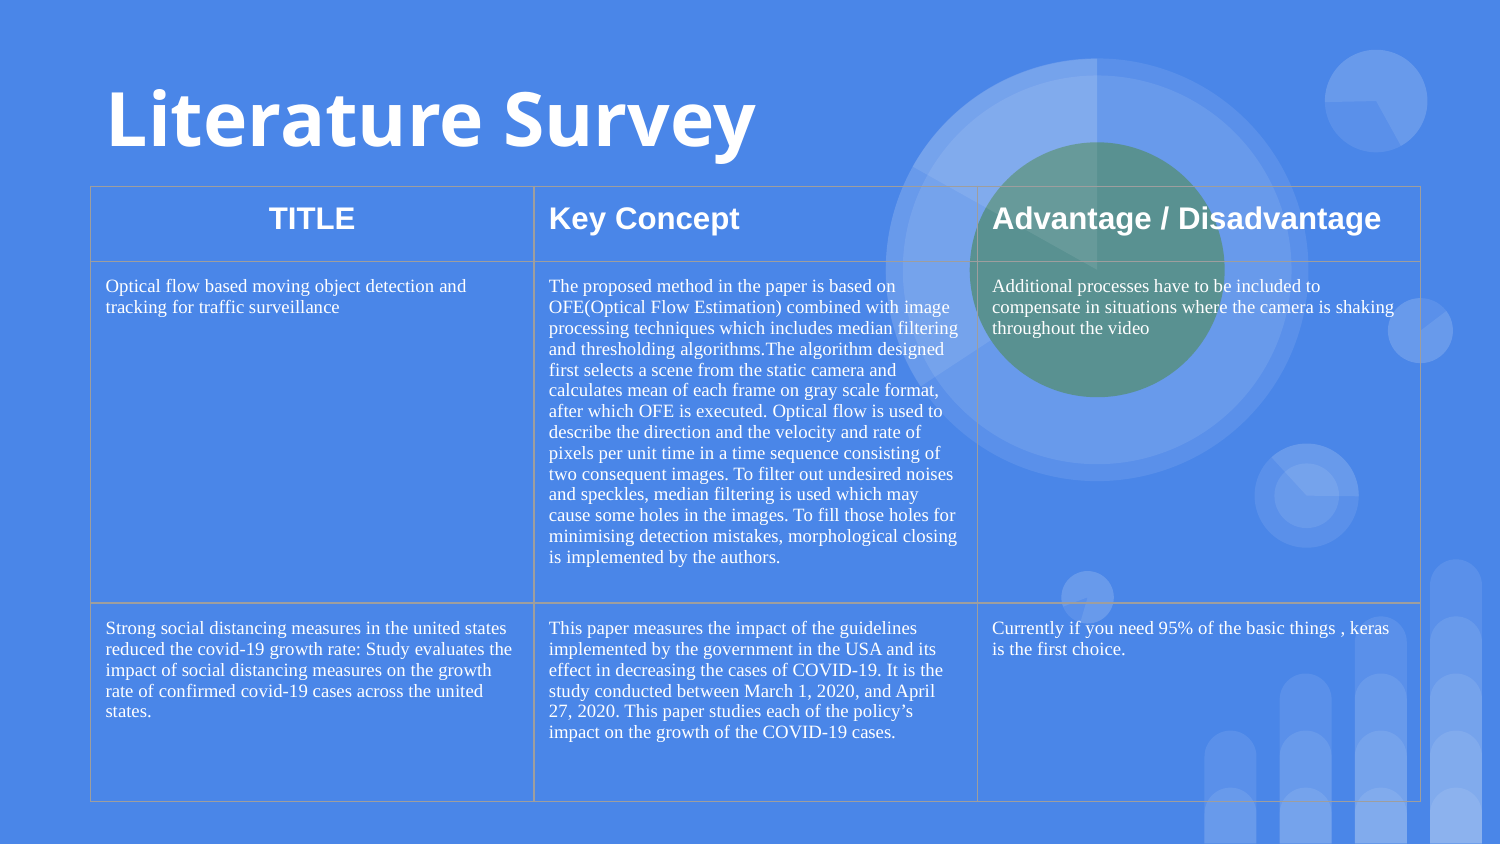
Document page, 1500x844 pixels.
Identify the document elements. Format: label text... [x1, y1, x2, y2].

title Literature Survey [90, 49, 1421, 186]
table_header TITLE [91, 187, 533, 261]
table_cell This paper measures the impact of the guidelines implemented by the government in the USA and its effect in decreasing the cases of COVID-19. It is the study conducted between March 1, 2020, and April 27, 2020. This paper studies each of the policy’s impact on the growth of the COVID-19 cases. [535, 604, 977, 801]
table_header Advantage / Disadvantage [978, 187, 1420, 261]
table_header Key Concept [535, 187, 977, 261]
table_cell Strong social distancing measures in the united states reduced the covid-19 growth rate: Study evaluates the impact of social distancing measures on the growth rate of confirmed covid-19 cases across the united states. [91, 604, 533, 801]
table_cell Optical flow based moving object detection and tracking for traffic surveillance [91, 262, 533, 602]
table_cell Currently if you need 95% of the basic things , keras is the first choice. [978, 604, 1420, 801]
table_cell The proposed method in the paper is based on OFE(Optical Flow Estimation) combined with image processing techniques which includes median filtering and thresholding algorithms.The algorithm designed first selects a scene from the static camera and calculates mean of each frame on gray scale format, after which OFE is executed. Optical flow is used to describe the direction and the velocity and rate of pixels per unit time in a time sequence consisting of two consequent images. To filter out undesired noises and speckles, median filtering is used which may cause some holes in the images. To fill those holes for minimising detection mistakes, morphological closing is implemented by the authors. [535, 262, 977, 602]
table_cell Additional processes have to be included to compensate in situations where the camera is shaking throughout the video [978, 262, 1420, 602]
